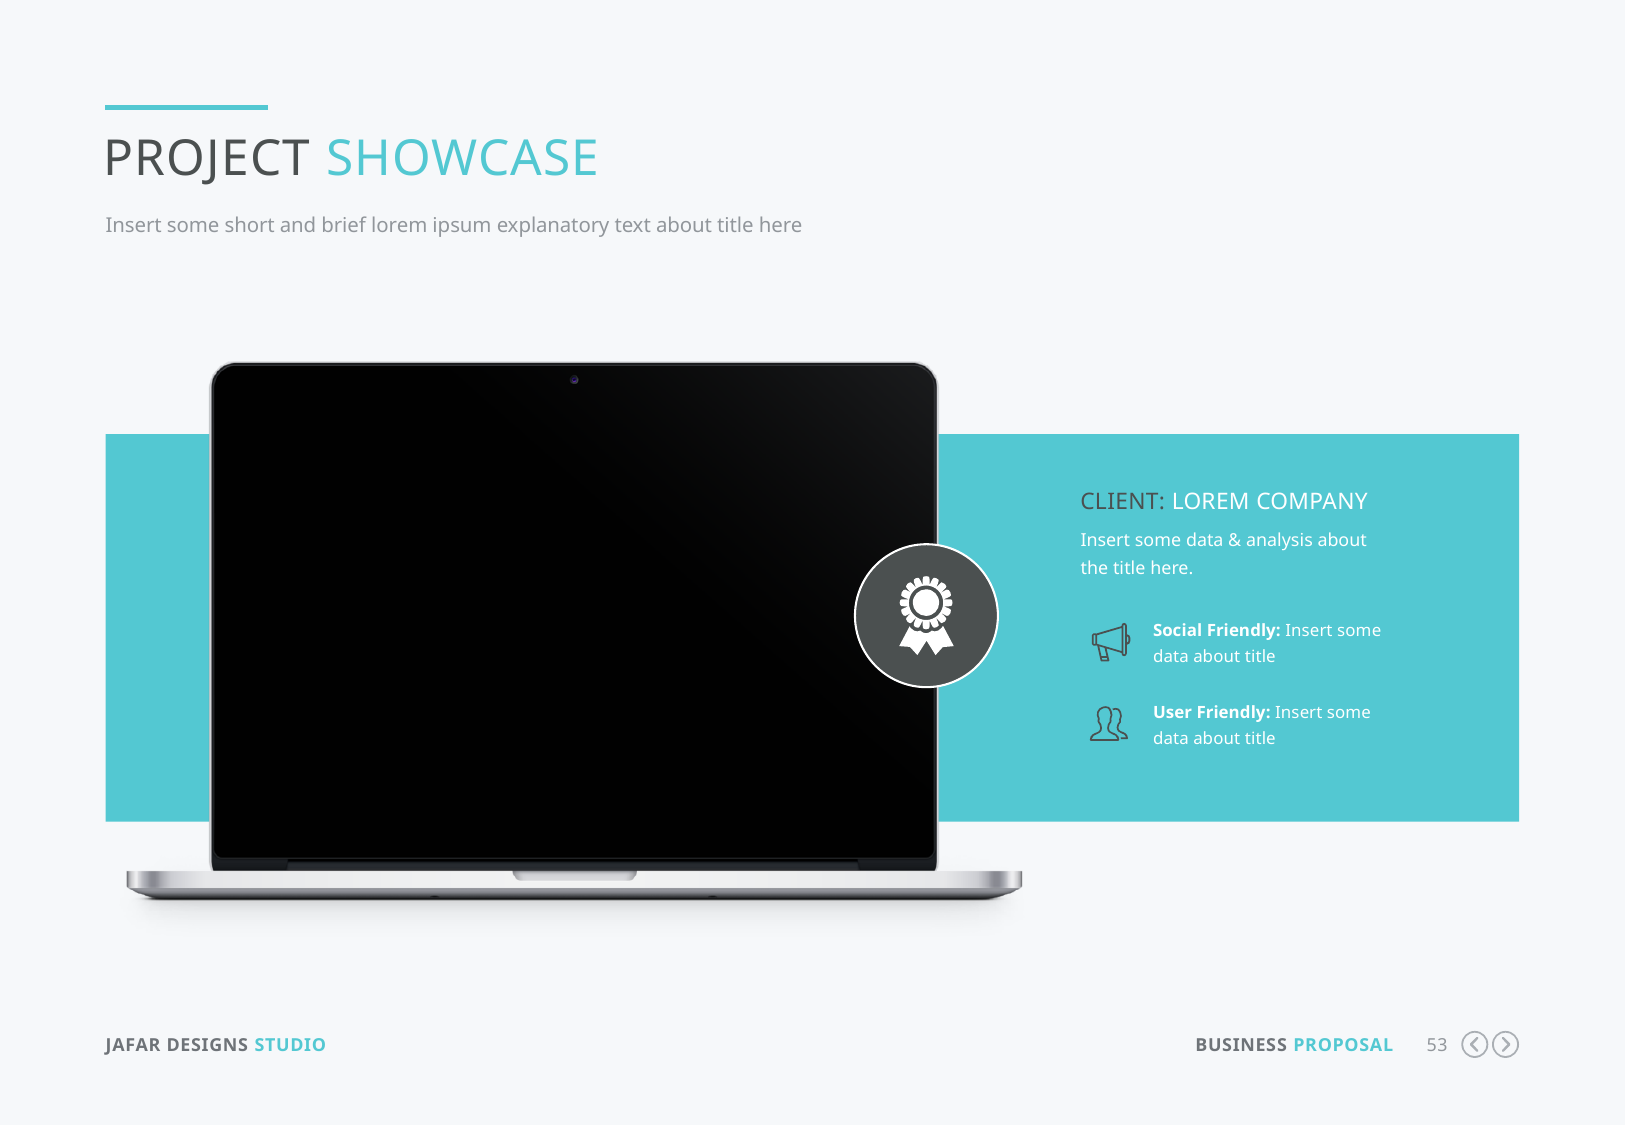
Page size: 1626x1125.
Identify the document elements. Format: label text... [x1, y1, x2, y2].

text_box User Friendly: Insert some data about title [1153, 695, 1388, 748]
list Insert some short and brief lorem ipsum explanatory text about title here [105, 209, 1519, 241]
picture [102, 339, 1047, 938]
text_box [1089, 706, 1128, 741]
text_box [1080, 475, 1389, 579]
text_box [1091, 622, 1131, 662]
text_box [854, 544, 998, 688]
list Project Showcase [103, 125, 1518, 185]
text_box Social Friendly: Insert some data about title [1153, 613, 1388, 667]
